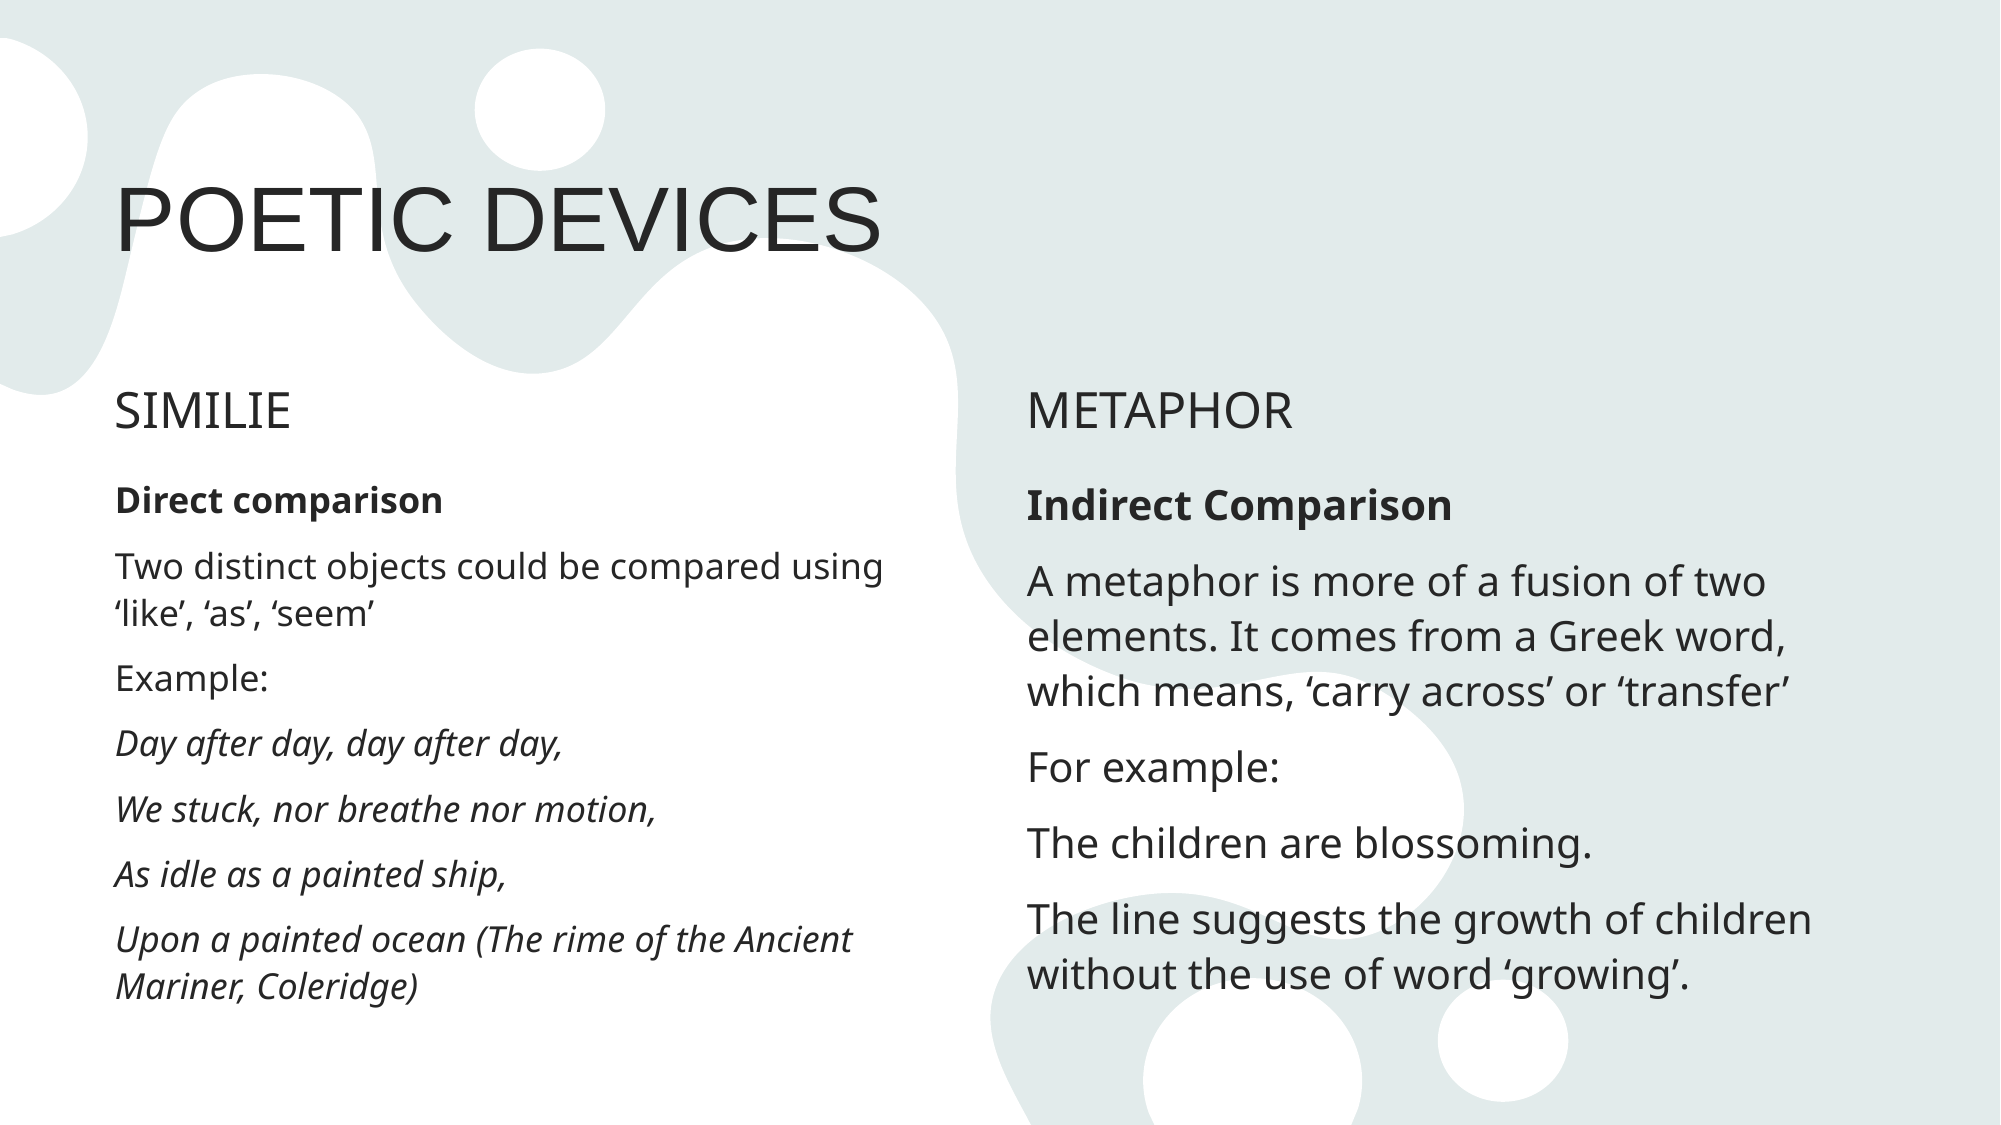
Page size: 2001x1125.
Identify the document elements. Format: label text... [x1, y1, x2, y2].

list Direct comparison Two distinct objects could be compared using ‘like’, ‘as’, ‘seem’ Example: Day after day, day after day, We stuck, nor breathe nor motion, As idle as a painted ship, Upon a painted ocean (The rime of the Ancient Mariner, Coleridge) [99, 466, 984, 1016]
list Indirect Comparison A metaphor is more of a fusion of two elements. It comes from a Greek word, which means, ‘carry across’ or ‘transfer’ For example: The children are blossoming. The line suggests the growth of children without the use of word ‘growing’. [1011, 466, 1900, 1016]
title POETIC DEVICES [99, 59, 1863, 278]
list METAPHOR [1011, 310, 1900, 446]
list SIMILIE [99, 310, 984, 446]
